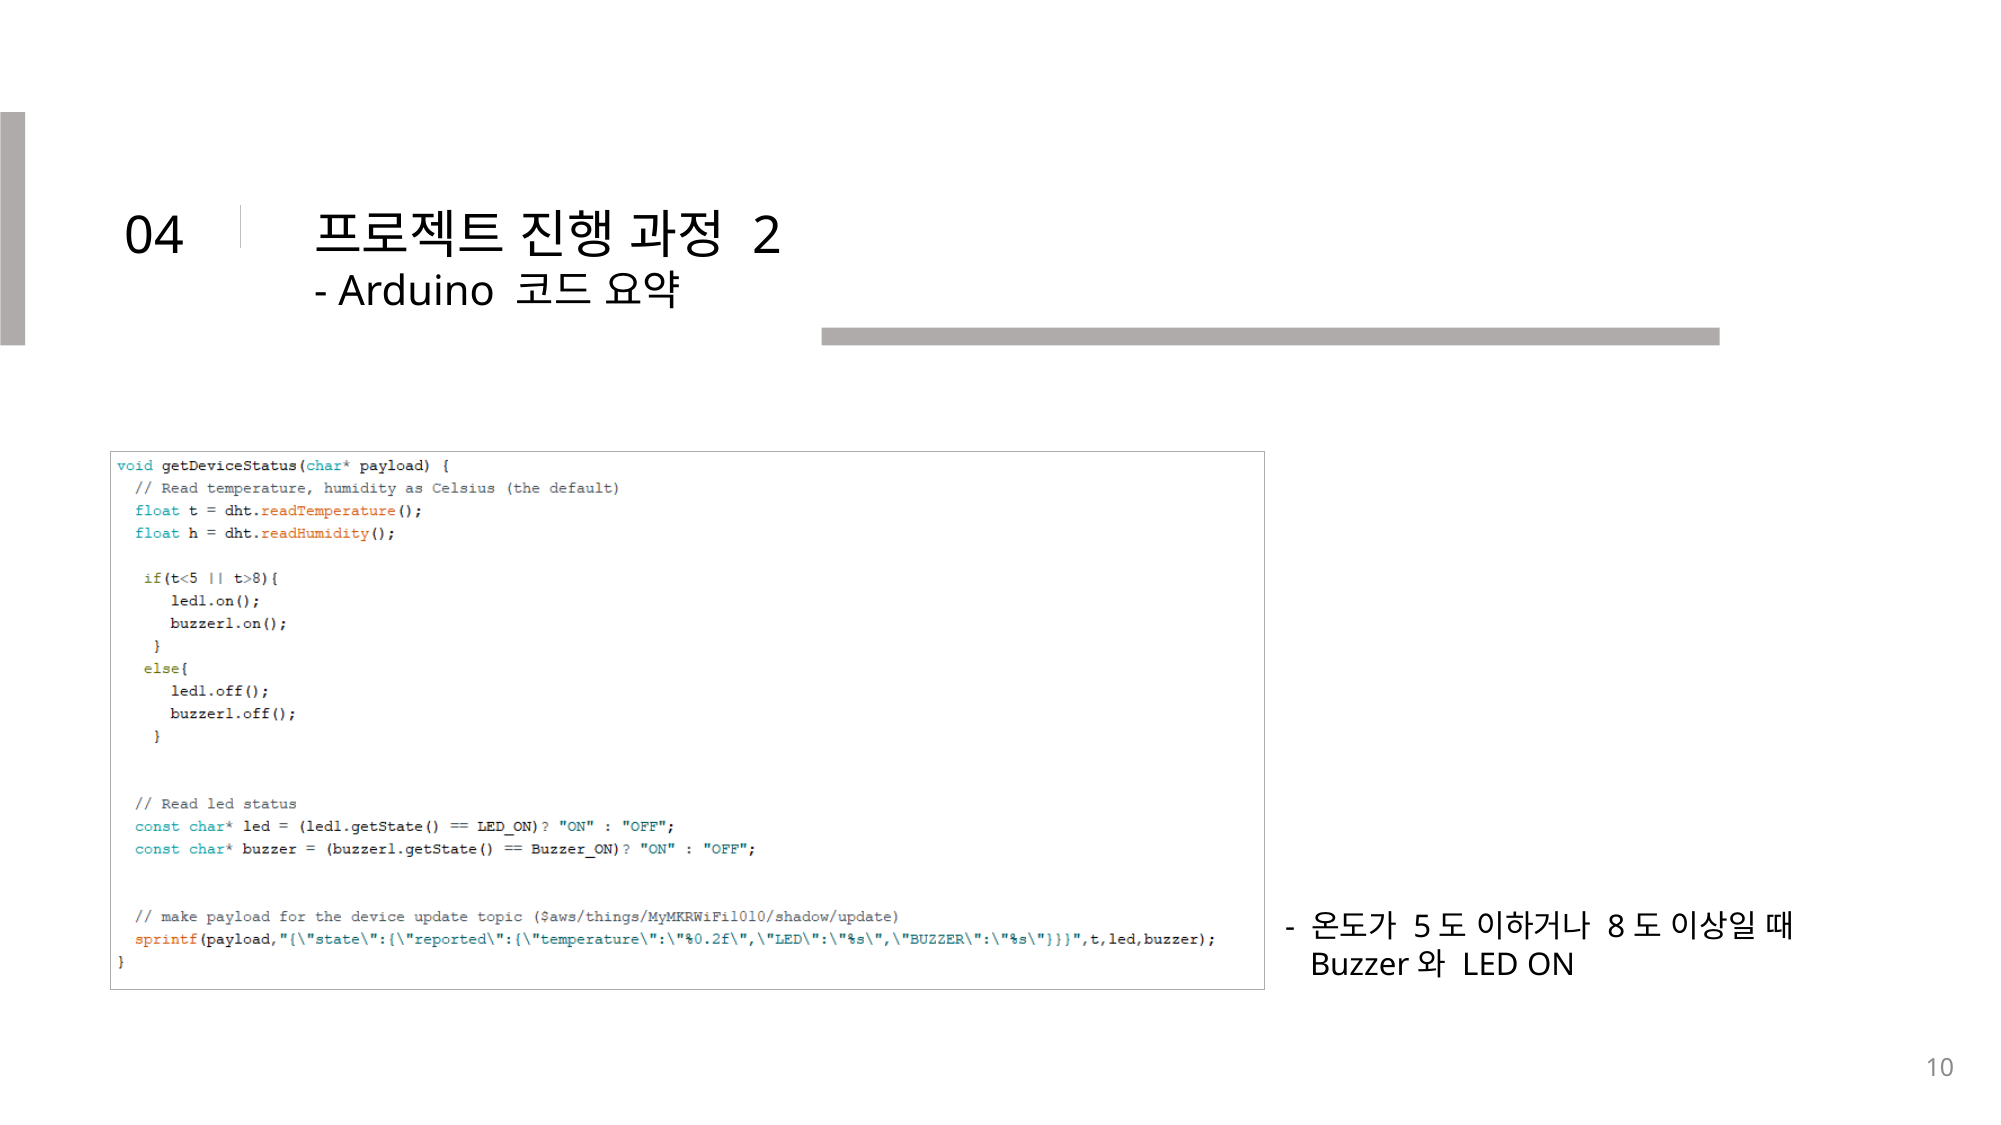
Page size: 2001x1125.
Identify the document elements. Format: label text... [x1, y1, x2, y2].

text_box [821, 326, 1721, 346]
text_box 04 [110, 193, 210, 272]
slide_number 10 [1519, 1038, 1970, 1099]
picture [109, 451, 1265, 990]
text_box [0, 111, 26, 346]
text_box - 온도가 5도 이하거나 8도 이상일 때 Buzzer와 LED ON [1270, 898, 1952, 989]
text_box 프로젝트 진행 과정 2 - Arduino 코드 요약 [299, 194, 929, 322]
